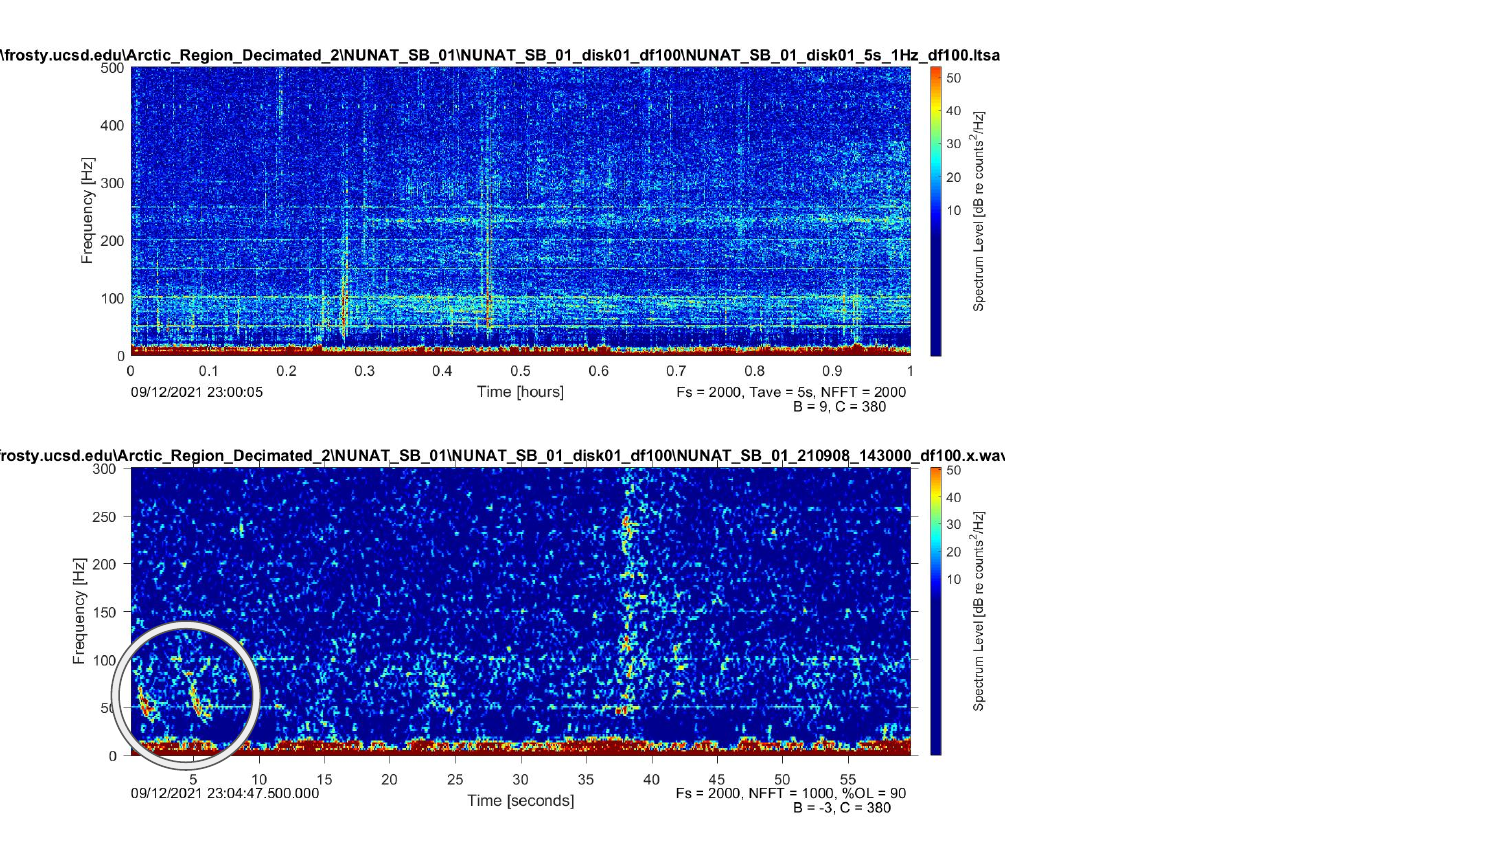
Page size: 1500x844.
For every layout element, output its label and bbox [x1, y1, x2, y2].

picture [0, 3, 1005, 844]
